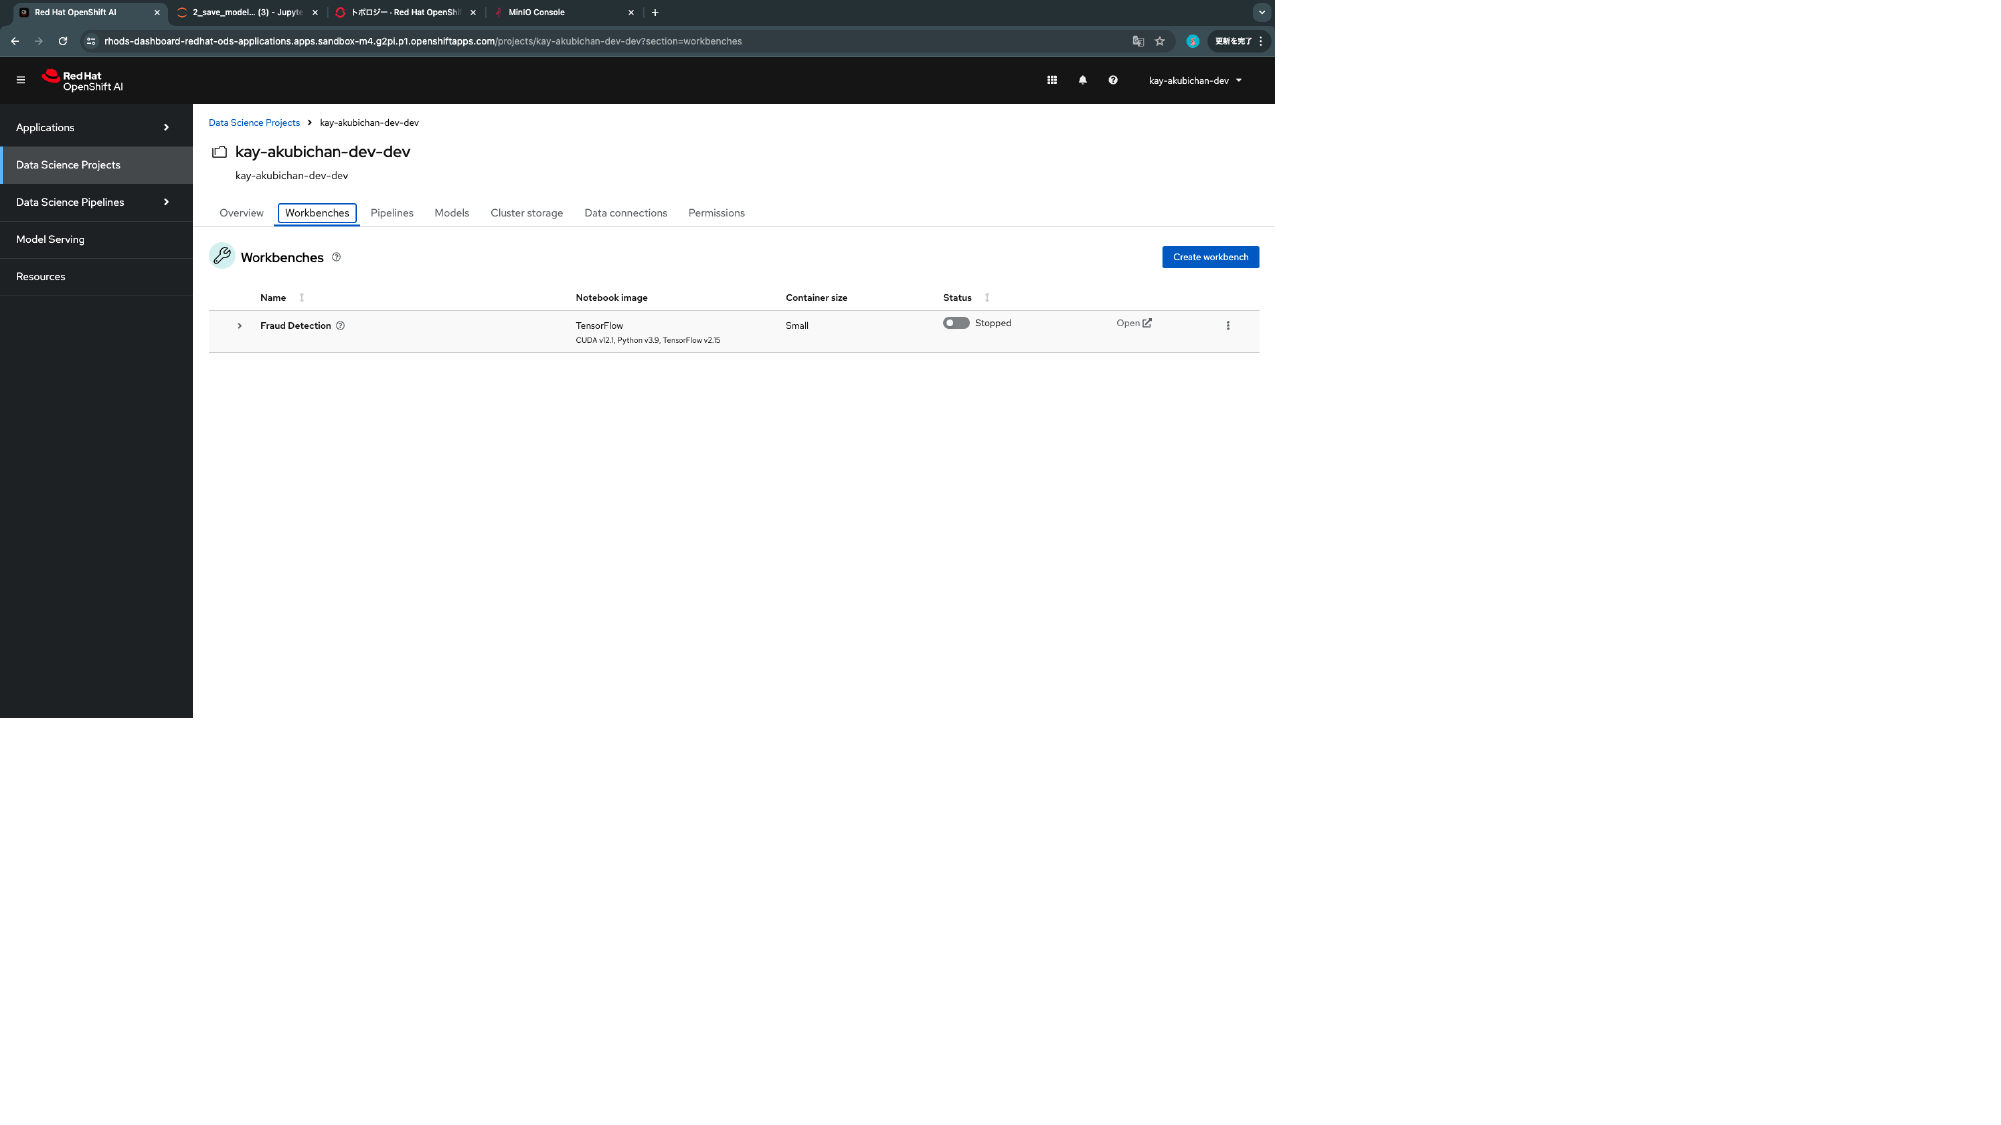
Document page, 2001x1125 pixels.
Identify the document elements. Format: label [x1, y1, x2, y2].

picture [0, 0, 1276, 718]
